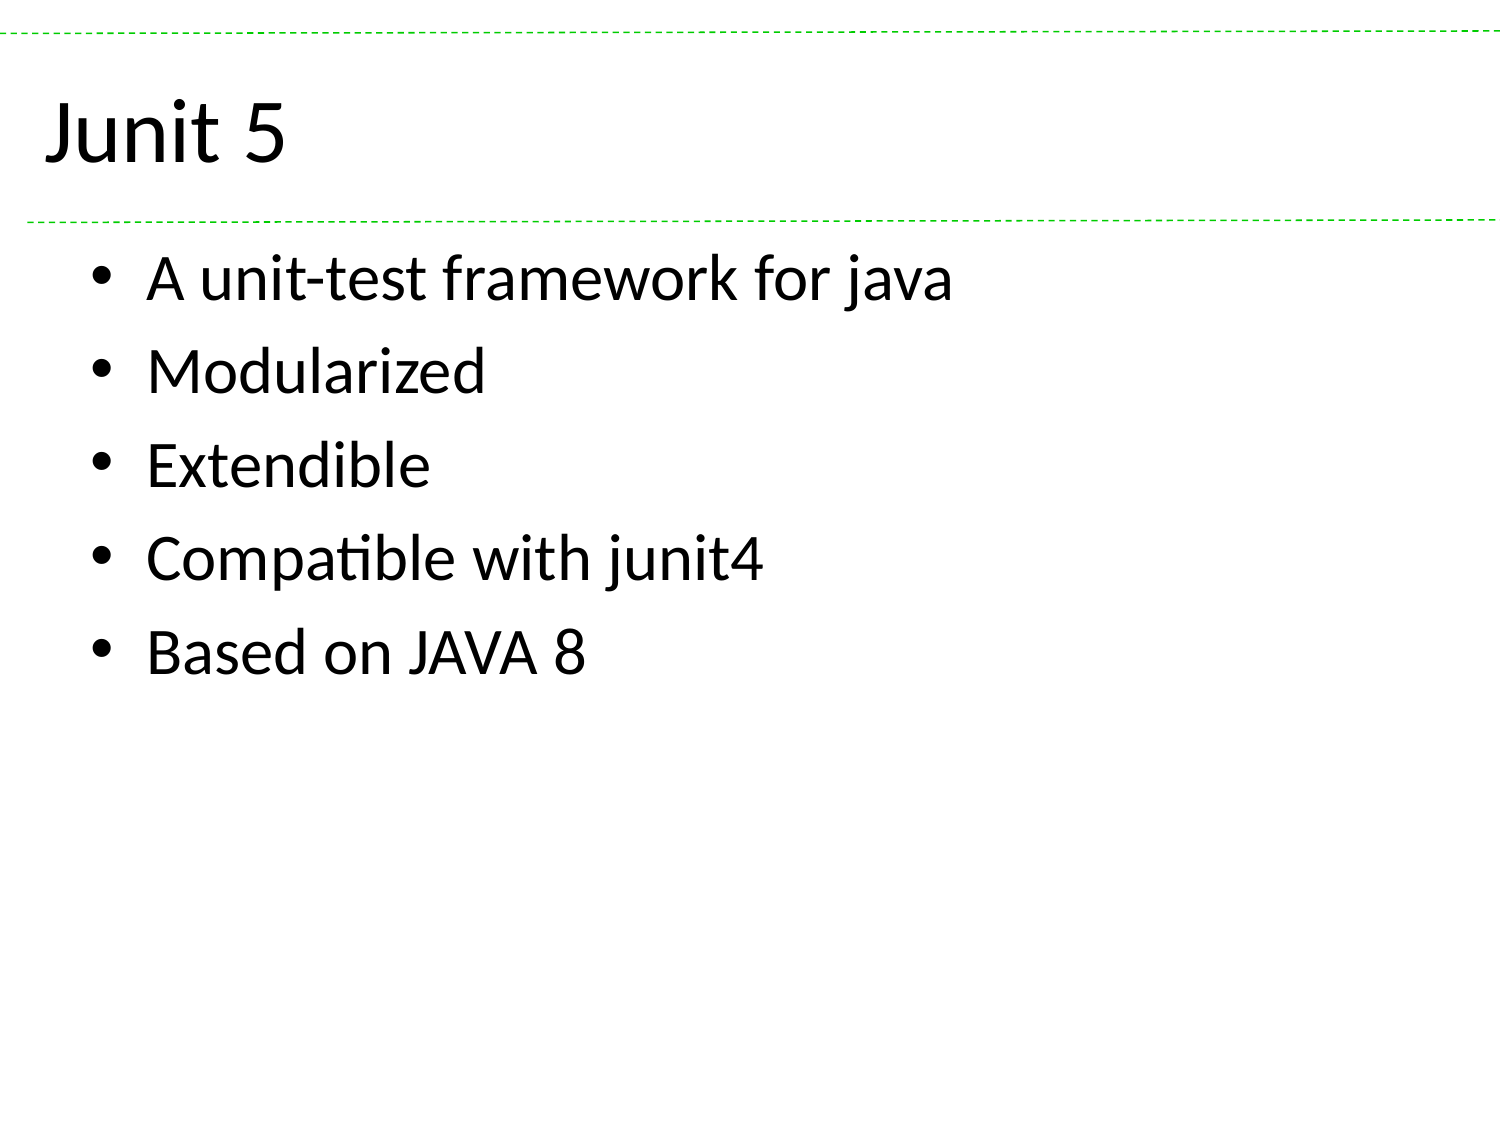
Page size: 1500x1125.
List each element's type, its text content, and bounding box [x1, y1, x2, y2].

title Junit 5 [29, 32, 1483, 220]
list A unit-test framework for java Modularized Extendible Compatible with junit4 Based on JAVA 8 [75, 226, 1425, 1012]
